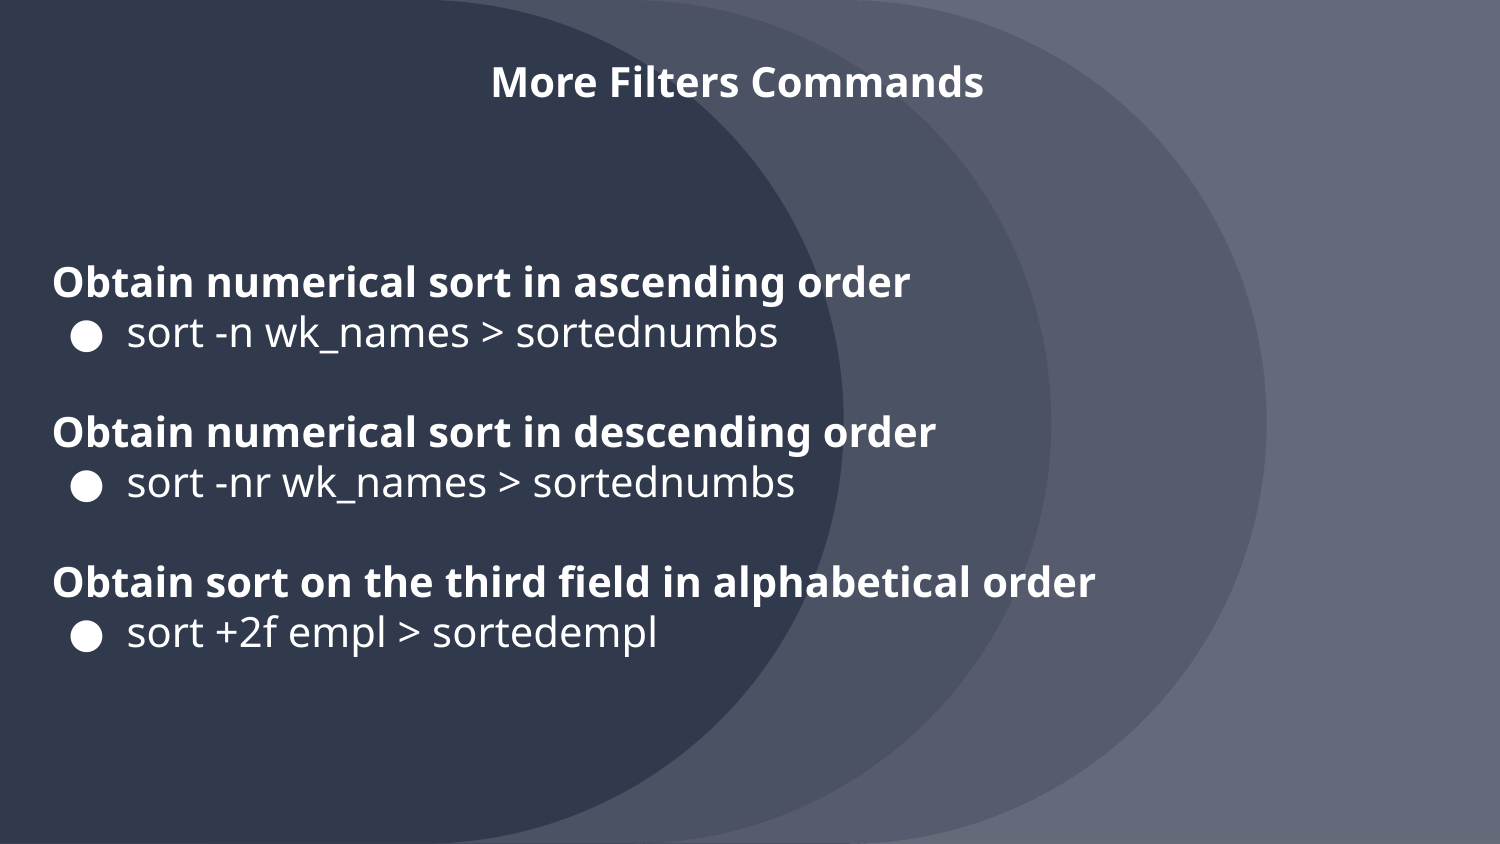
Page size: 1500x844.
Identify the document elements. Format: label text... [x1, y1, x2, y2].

text_box More Filters Commands Obtain numerical sort in ascending order sort -n wk_names > sortednumbs Obtain numerical sort in descending order sort -nr wk_names > sortednumbs Obtain sort on the third field in alphabetical order sort +2f empl > sortedempl [36, 40, 1449, 793]
